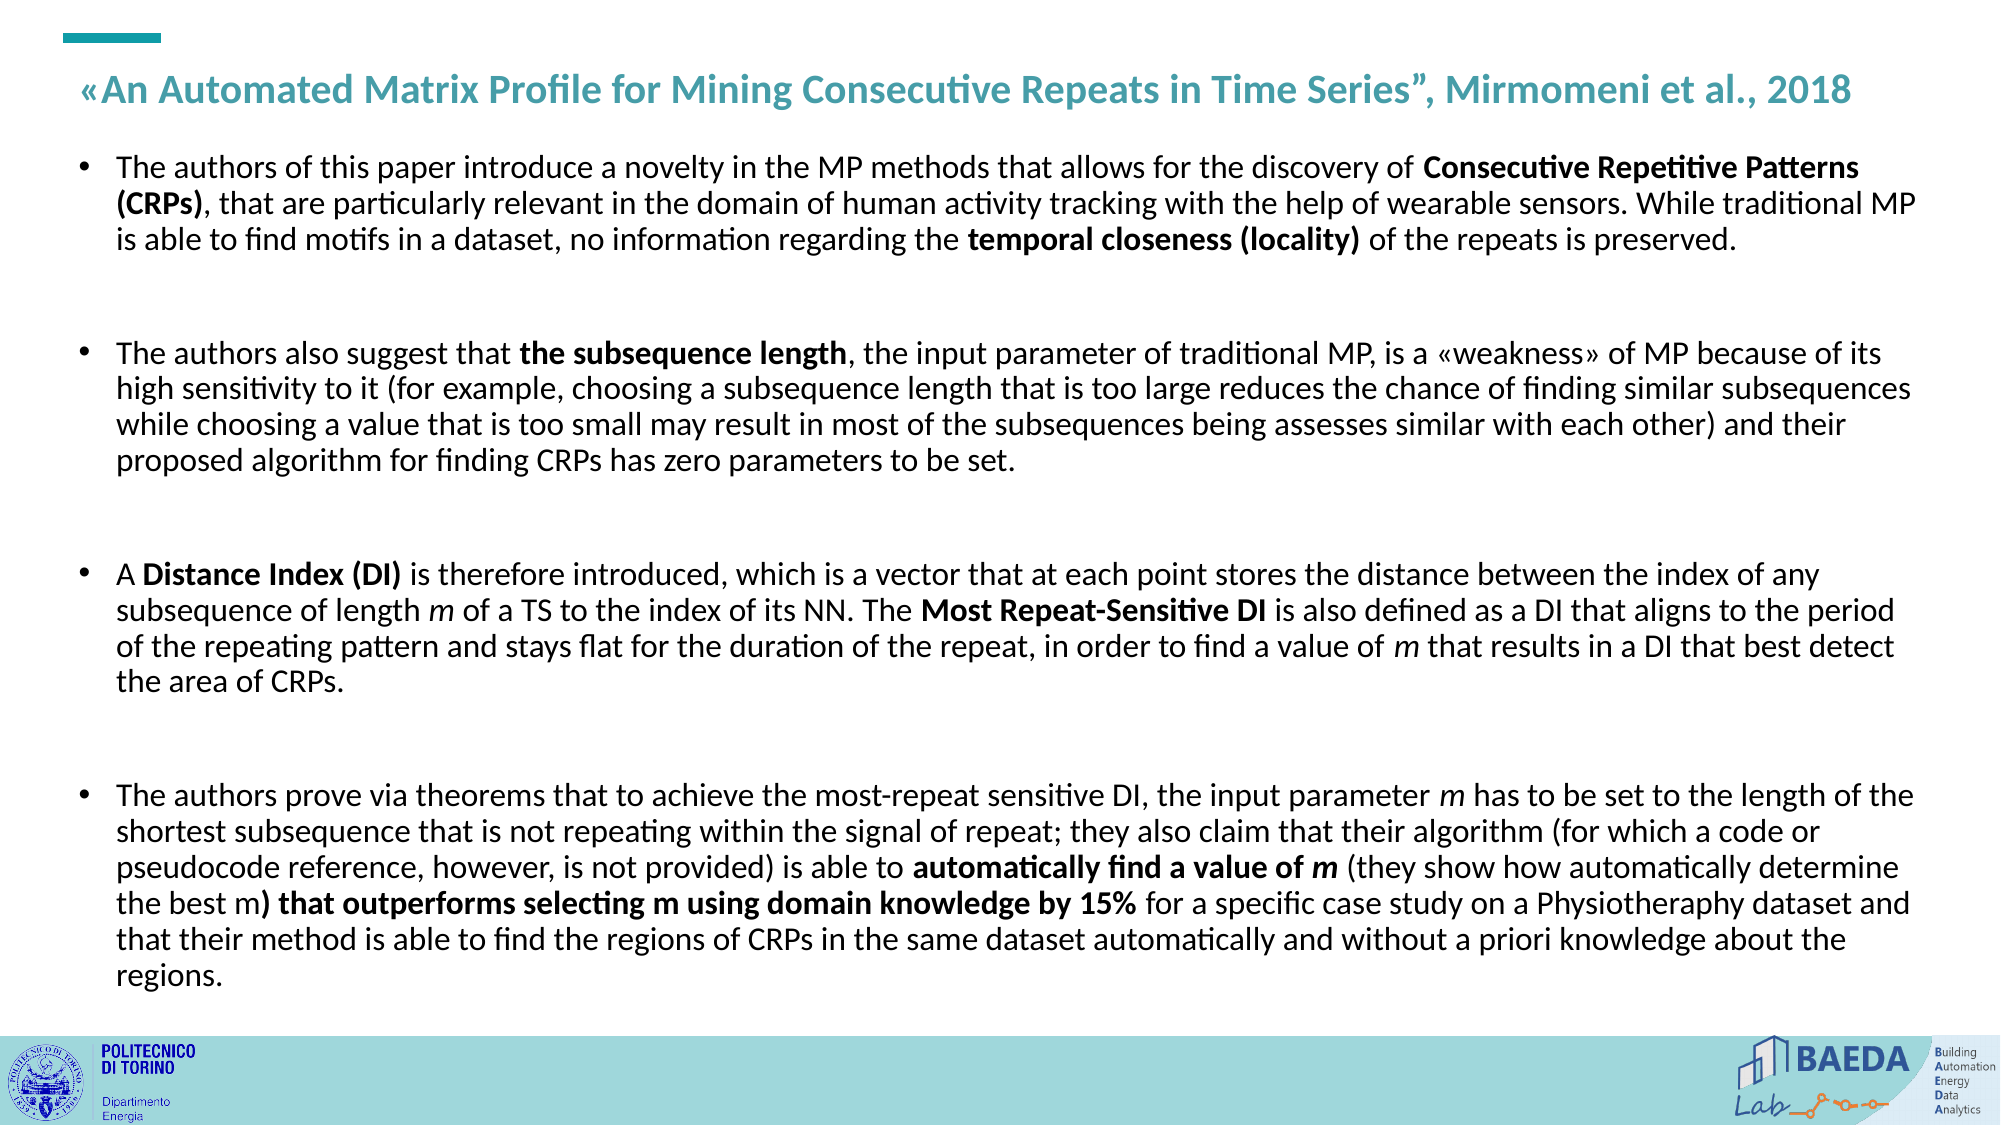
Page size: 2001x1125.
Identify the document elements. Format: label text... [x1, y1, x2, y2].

picture [1716, 1025, 2001, 1125]
title «An Automated Matrix Profile for Mining Consecutive Repeats in Time Series”, Mirmomeni et al., 2018 [63, 60, 1937, 123]
list The authors of this paper introduce a novelty in the MP methods that allows for the discovery of Consecutive Repetitive Patterns (CRPs), that are particularly relevant in the domain of human activity tracking with the help of wearable sensors. While traditional MP is able to find motifs in a dataset, no information regarding the temporal closeness (locality) of the repeats is preserved. The authors also suggest that the subsequence length, the input parameter of traditional MP, is a «weakness» of MP because of its high sensitivity to it (for example, choosing a subsequence length that is too large reduces the chance of finding similar subsequences while choosing a value that is too small may result in most of the subsequences being assesses similar with each other) and their proposed algorithm for finding CRPs has zero parameters to be set. A Distance Index (DI) is therefore introduced, which is a vector that at each point stores the distance between the index of any subsequence of length m of a TS to the index of its NN. The Most Repeat-Sensitive DI is also defined as a DI that aligns to the period of the repeating pattern and stays flat for the duration of the repeat, in order to find a value of m that results in a DI that best detect the area of CRPs. The authors prove via theorems that to achieve the most-repeat sensitive DI, the input parameter m has to be set to the length of the shortest subsequence that is not repeating within the signal of repeat; they also claim that their algorithm (for which a code or pseudocode reference, however, is not provided) is able to automatically find a value of m (they show how automatically determine the best m) that outperforms selecting m using domain knowledge by 15% for a specific case study on a Physiotheraphy dataset and that their method is able to find the regions of CRPs in the same dataset automatically and without a priori knowledge about the regions. [63, 142, 1937, 1022]
picture [8, 1044, 195, 1123]
